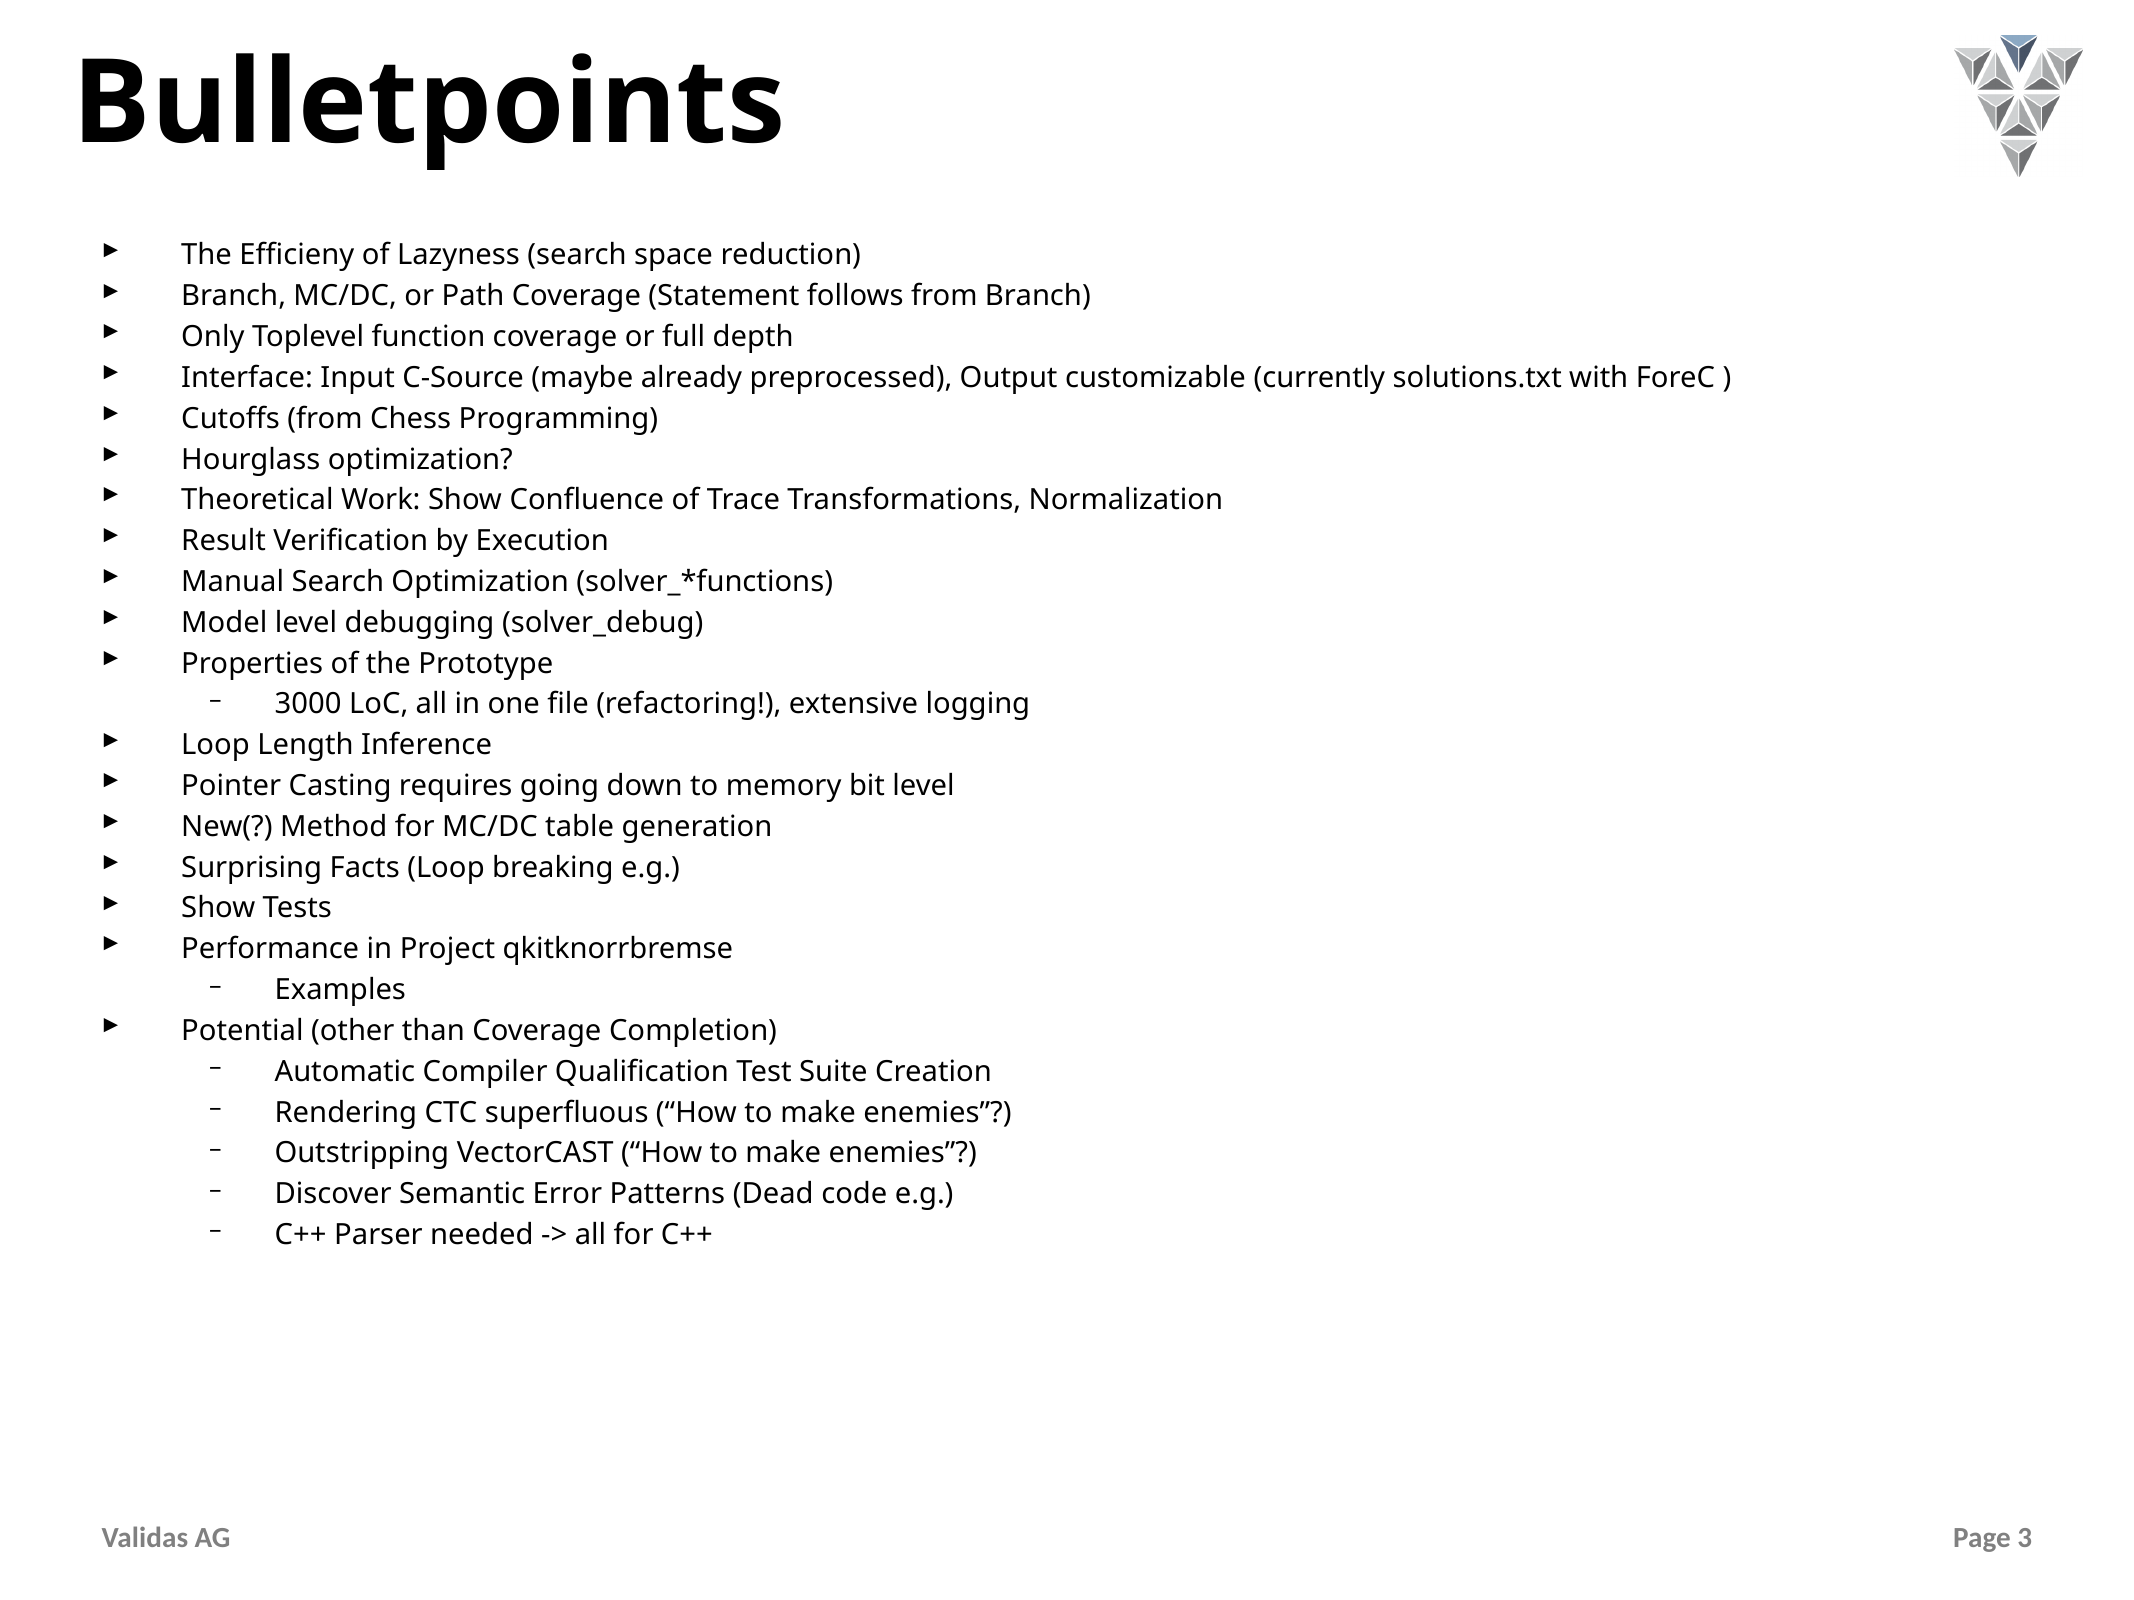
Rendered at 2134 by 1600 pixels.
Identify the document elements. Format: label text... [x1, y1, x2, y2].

picture [1954, 35, 2083, 177]
list The Efficieny of Lazyness (search space reduction) Branch, MC/DC, or Path Coverage (Statement follows from Branch) Only Toplevel function coverage or full depth Interface: Input C-Source (maybe already preprocessed), Output customizable (currently solutions.txt with ForeC ) Cutoffs (from Chess Programming) Hourglass optimization? Theoretical Work: Show Confluence of Trace Transformations, Normalization Result Verification by Execution Manual Search Optimization (solver_*functions) Model level debugging (solver_debug) Properties of the Prototype 3000 LoC, all in one file (refactoring!), extensive logging Loop Length Inference Pointer Casting requires going down to memory bit level New(?) Method for MC/DC table generation Surprising Facts (Loop breaking e.g.) Show Tests Performance in Project qkitknorrbremse Examples Potential (other than Coverage Completion) Automatic Compiler Qualification Test Suite Creation Rendering CTC superfluous (“How to make enemies”?) Outstripping VectorCAST (“How to make enemies”?) Discover Semantic Error Patterns (Dead code e.g.) C++ Parser needed -> all for C++ [80, 225, 2054, 1423]
title Bulletpoints [72, 15, 1835, 170]
